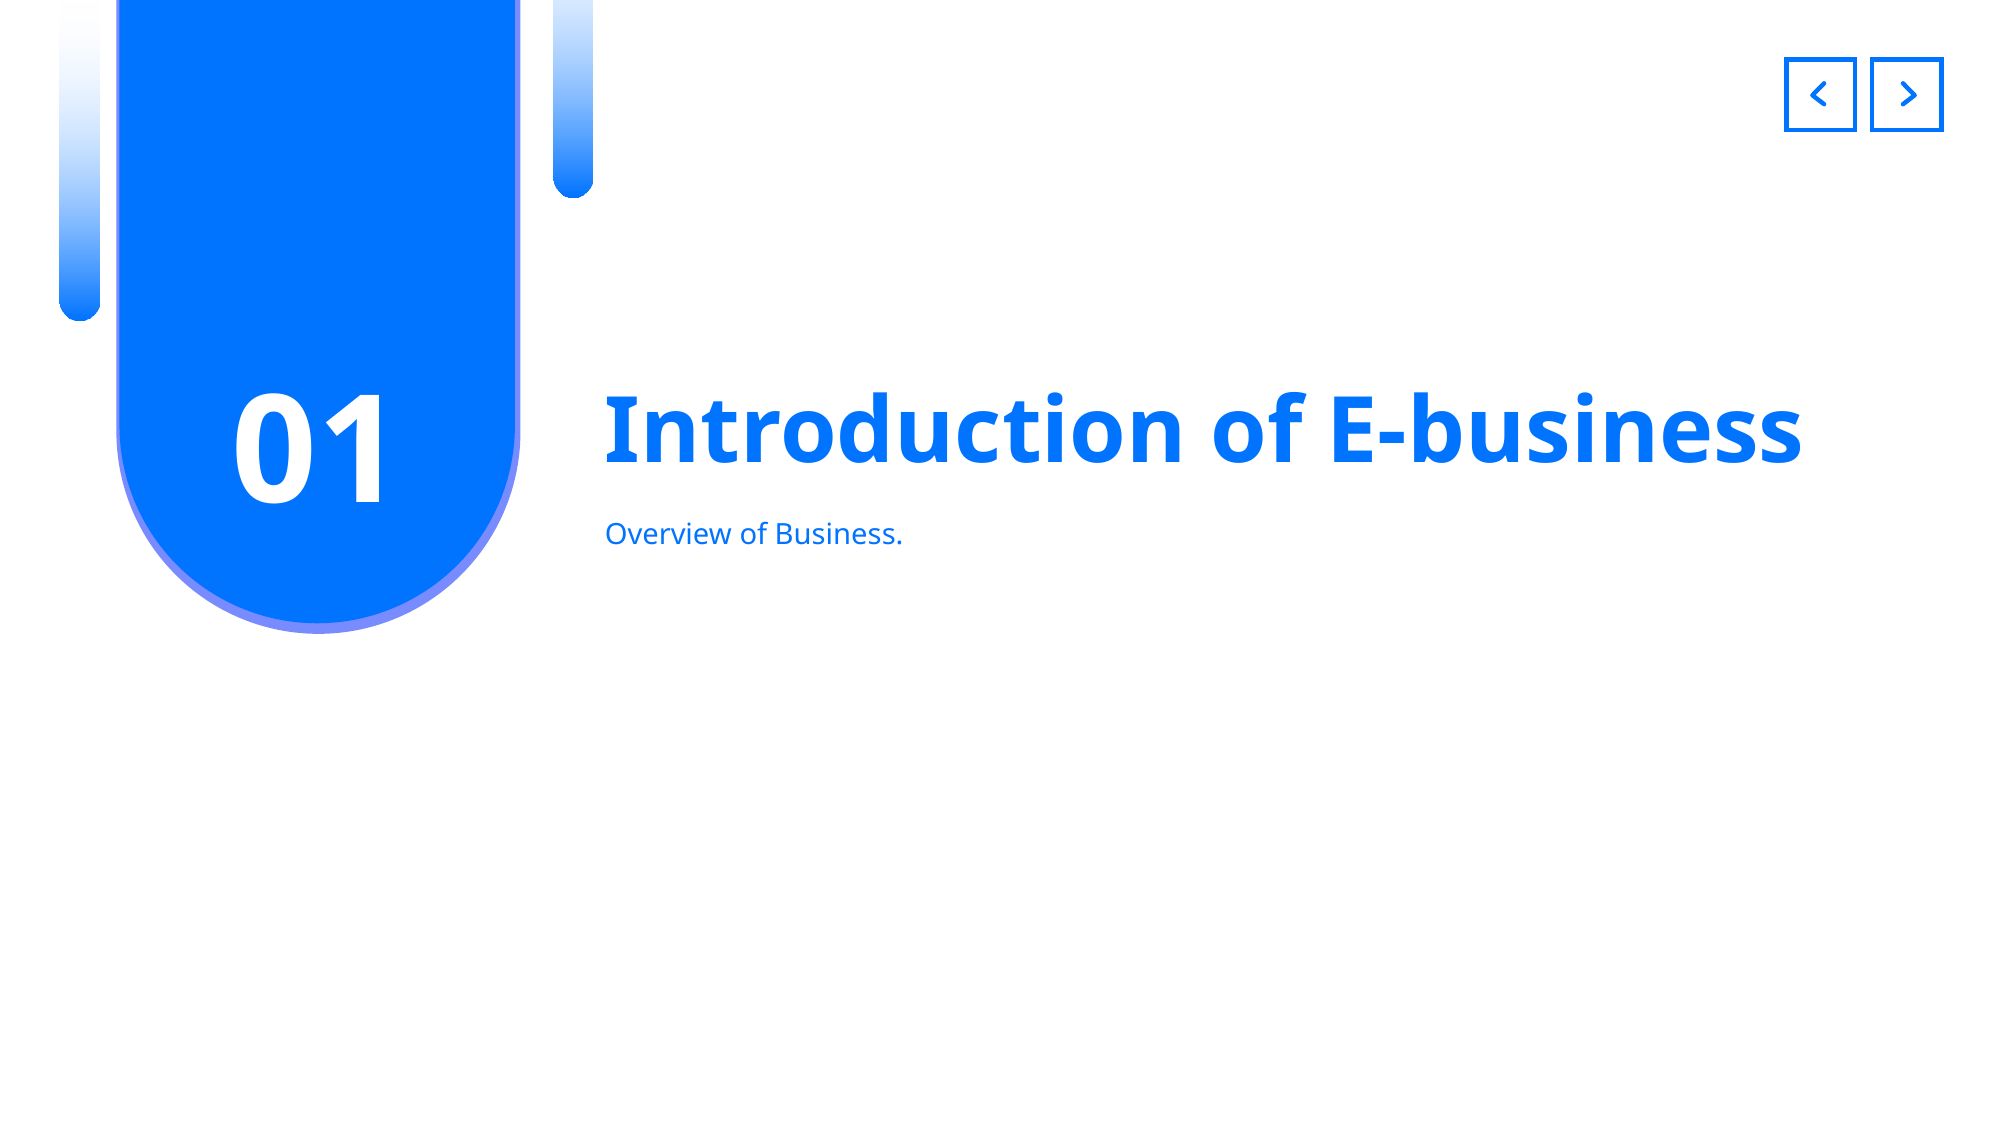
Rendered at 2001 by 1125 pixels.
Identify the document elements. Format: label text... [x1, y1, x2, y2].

text_box [508, 0, 522, 505]
text_box [552, 0, 594, 199]
text_box 01 [126, 365, 508, 563]
text_box Overview of Business. [592, 502, 1788, 563]
text_box [115, 0, 126, 497]
text_box [173, 563, 461, 625]
text_box [118, 0, 516, 482]
text_box [163, 563, 474, 635]
text_box [58, 0, 101, 322]
text_box Introduction of E-business [592, 359, 1856, 492]
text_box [1786, 59, 1942, 131]
